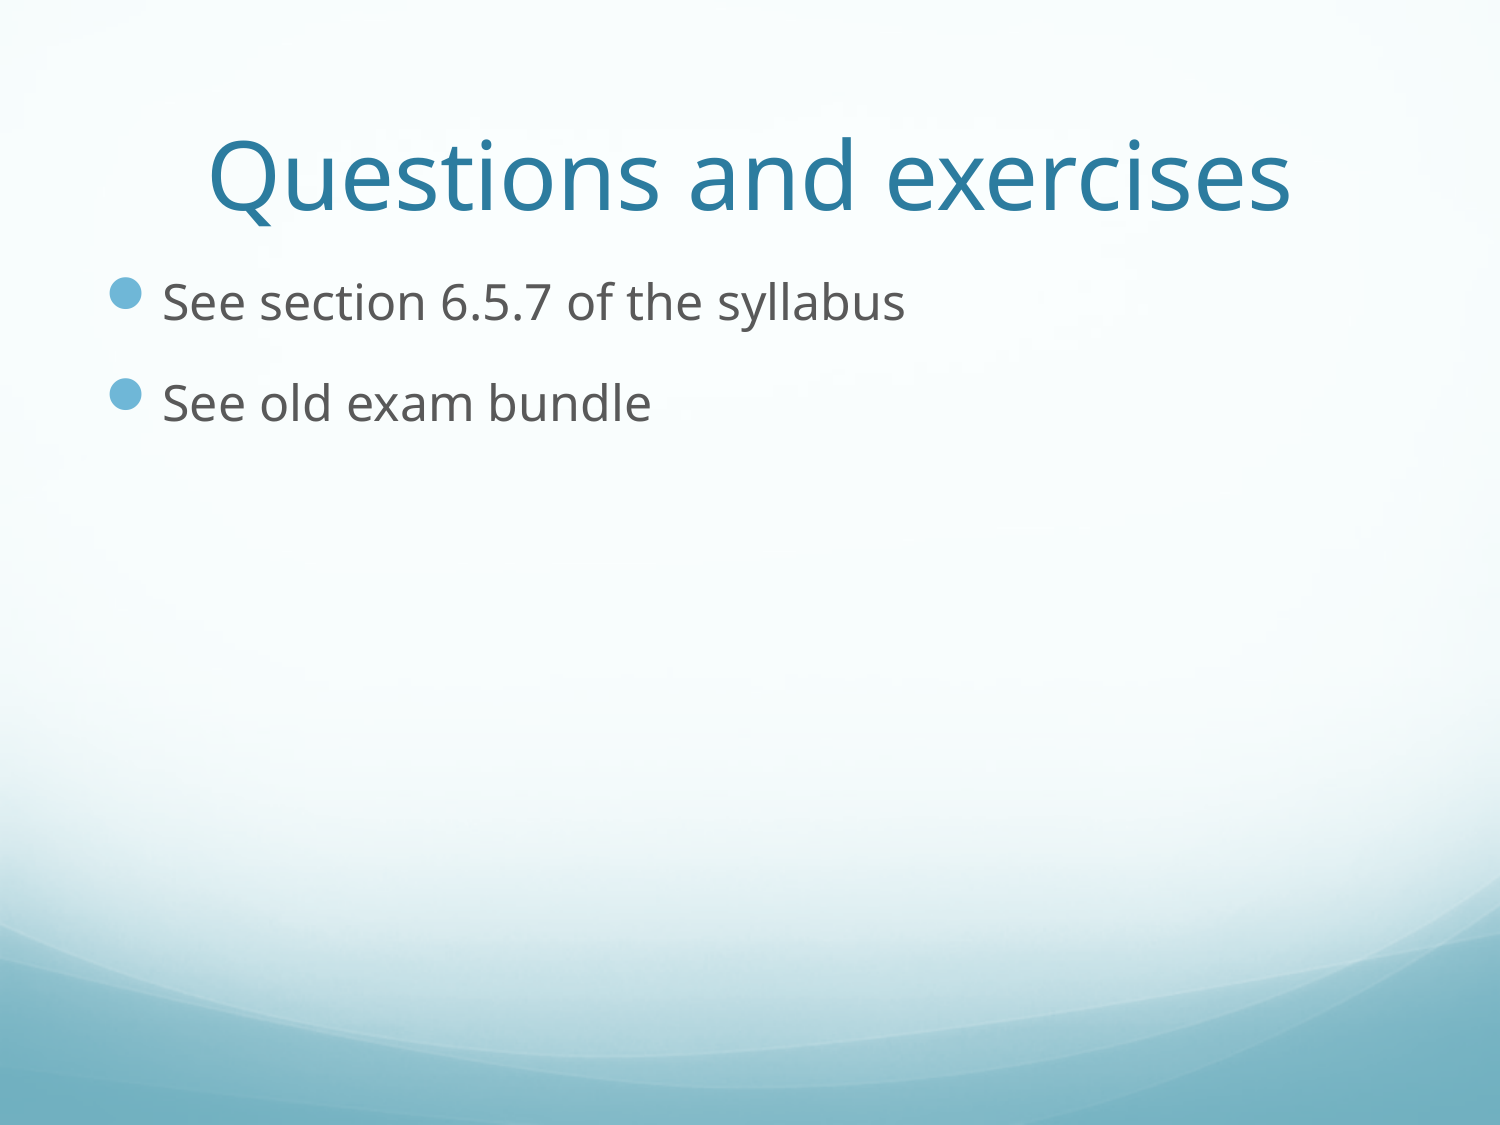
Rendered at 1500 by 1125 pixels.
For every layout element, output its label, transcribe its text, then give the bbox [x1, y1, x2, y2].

title Questions and exercises [90, 17, 1410, 237]
list See section 6.5.7 of the syllabus See old exam bundle [90, 262, 1410, 975]
